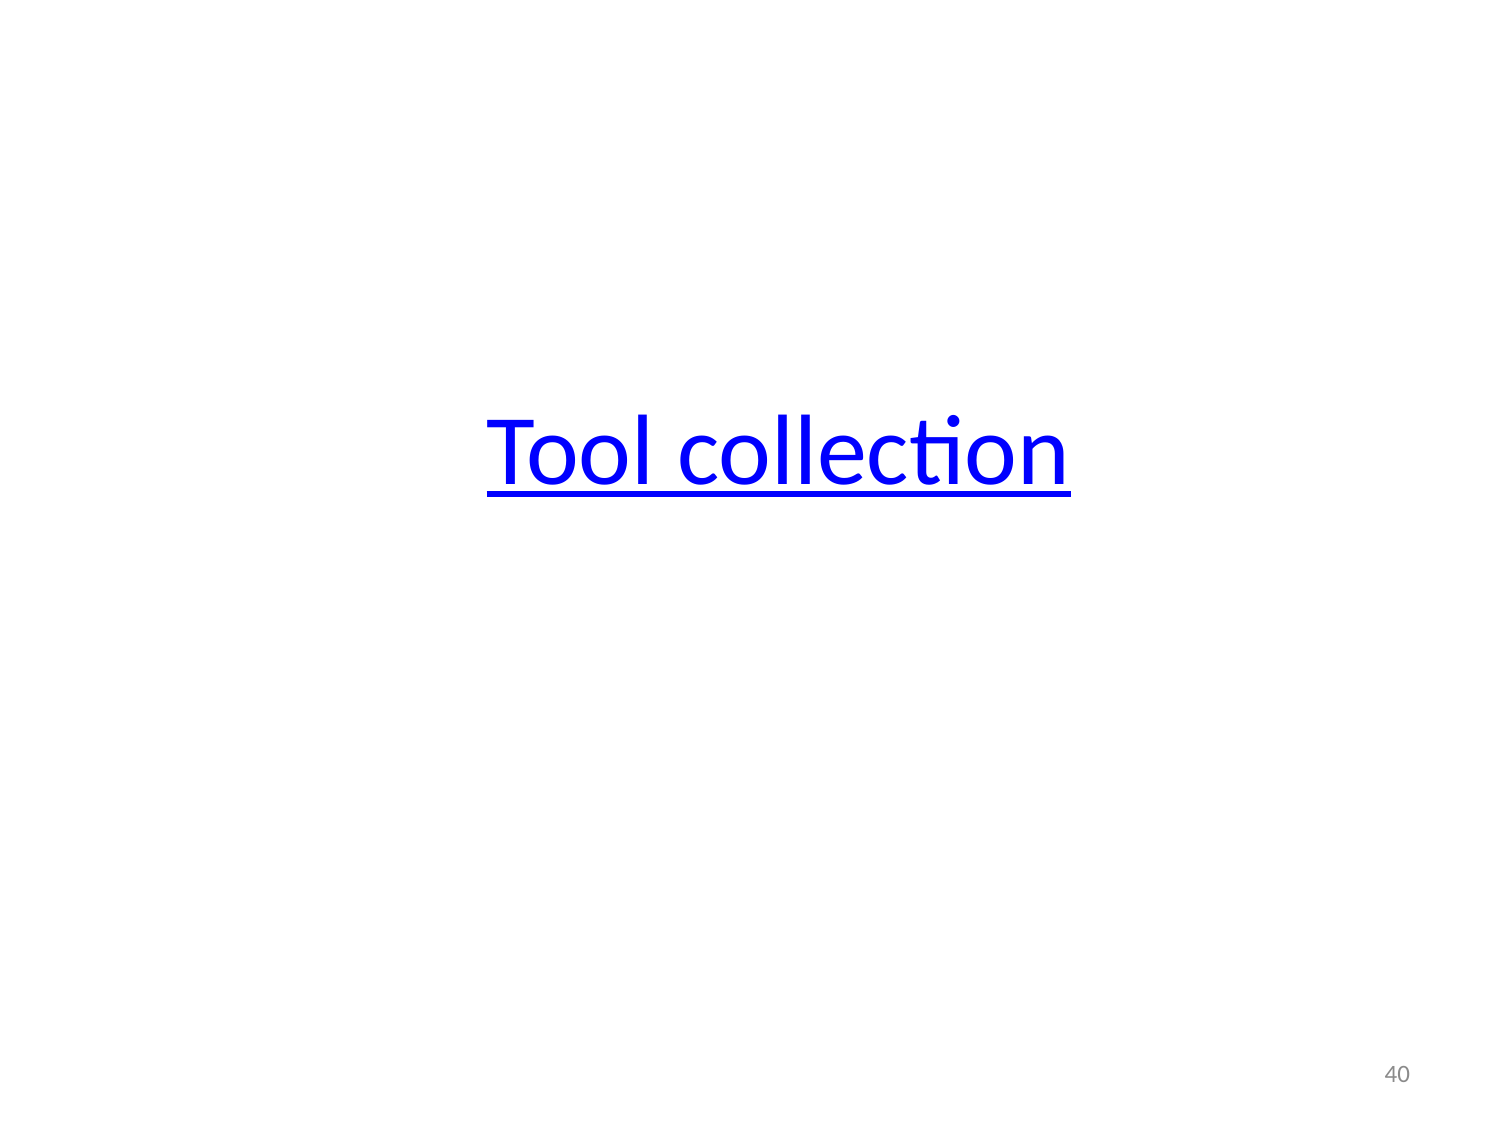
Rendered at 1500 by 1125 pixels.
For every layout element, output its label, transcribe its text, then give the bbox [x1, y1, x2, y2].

list Tool collection [389, 376, 1169, 479]
slide_number 40 [1074, 1042, 1425, 1103]
